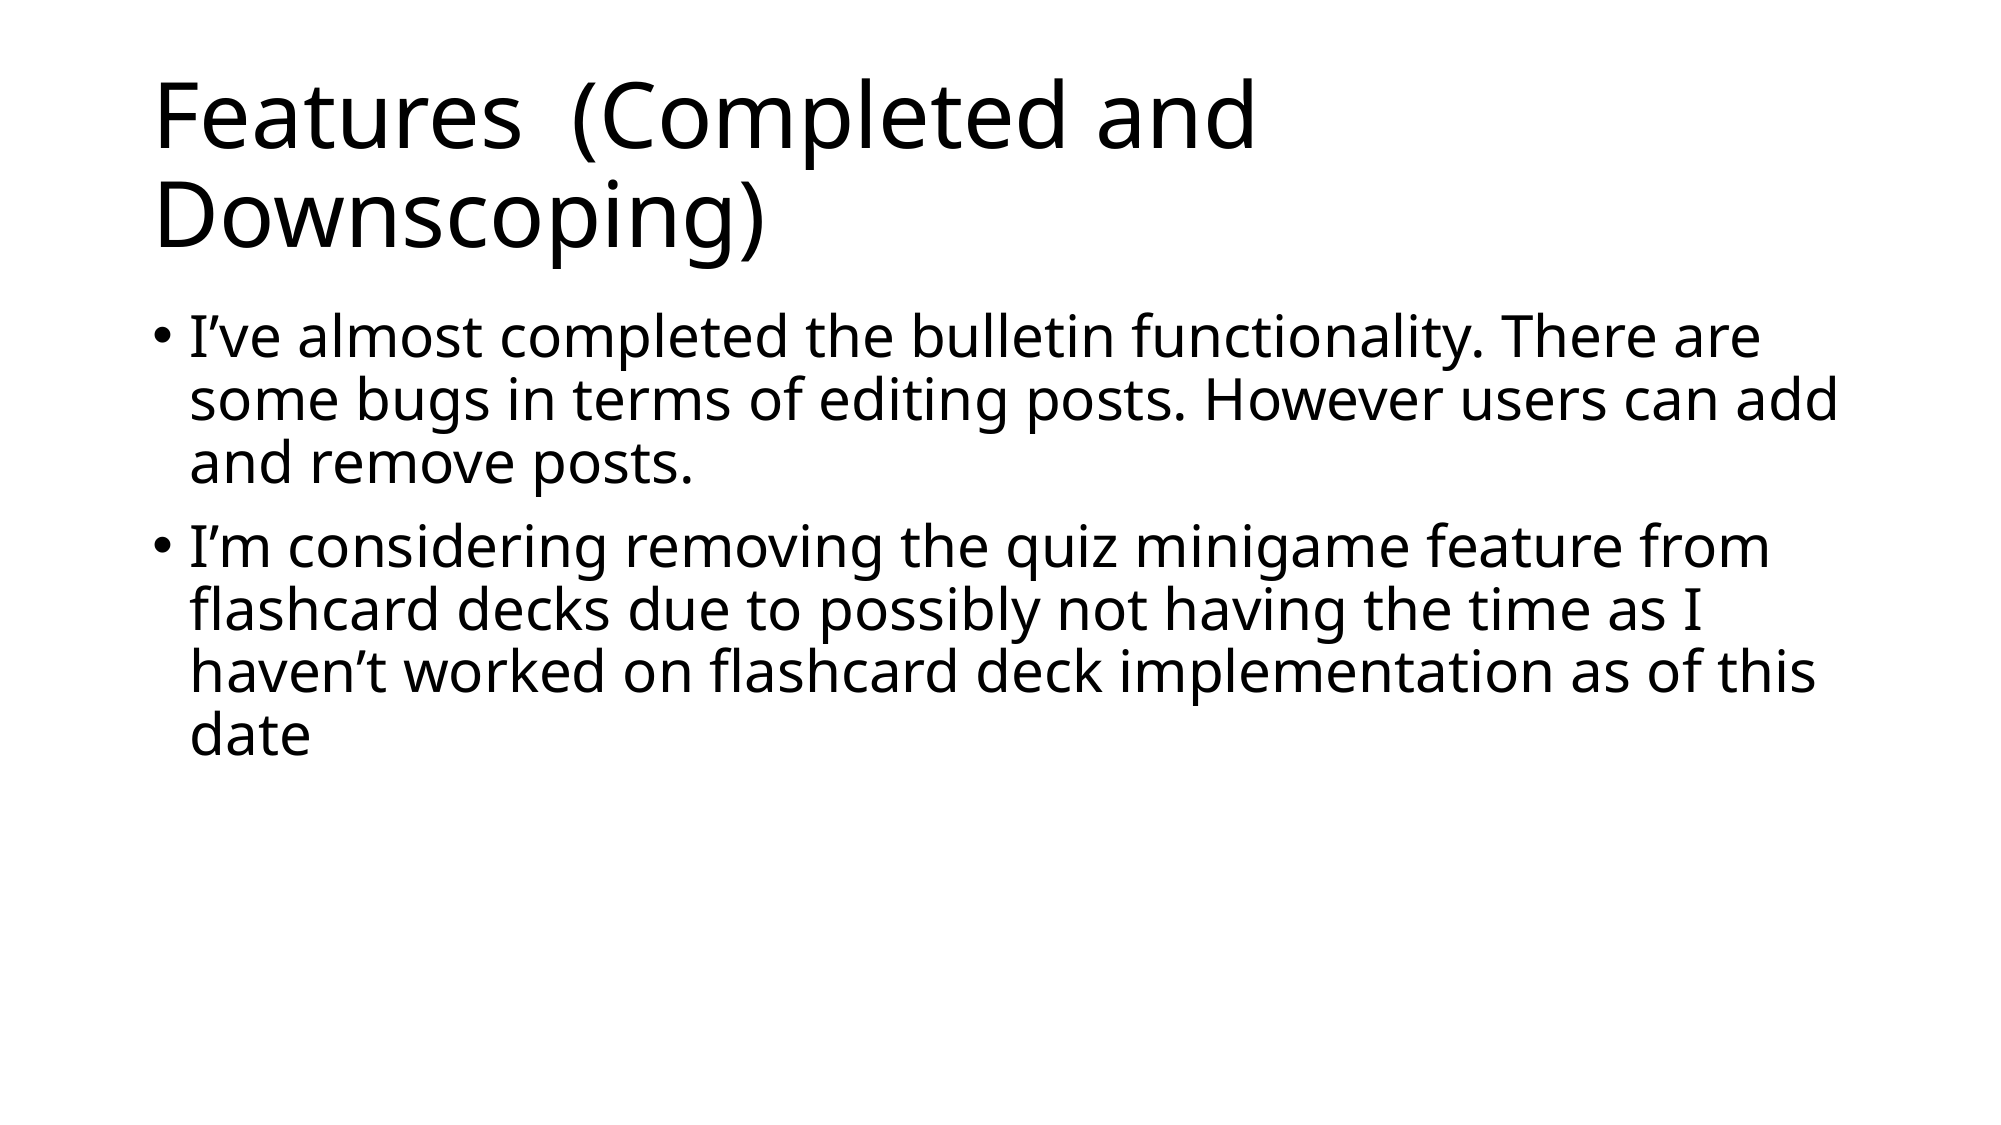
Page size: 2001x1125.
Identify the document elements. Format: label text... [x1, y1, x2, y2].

title Features (Completed and Downscoping) [137, 59, 1863, 278]
list I’ve almost completed the bulletin functionality. There are some bugs in terms of editing posts. However users can add and remove posts. I’m considering removing the quiz minigame feature from flashcard decks due to possibly not having the time as I haven’t worked on flashcard deck implementation as of this date [137, 299, 1863, 1014]
